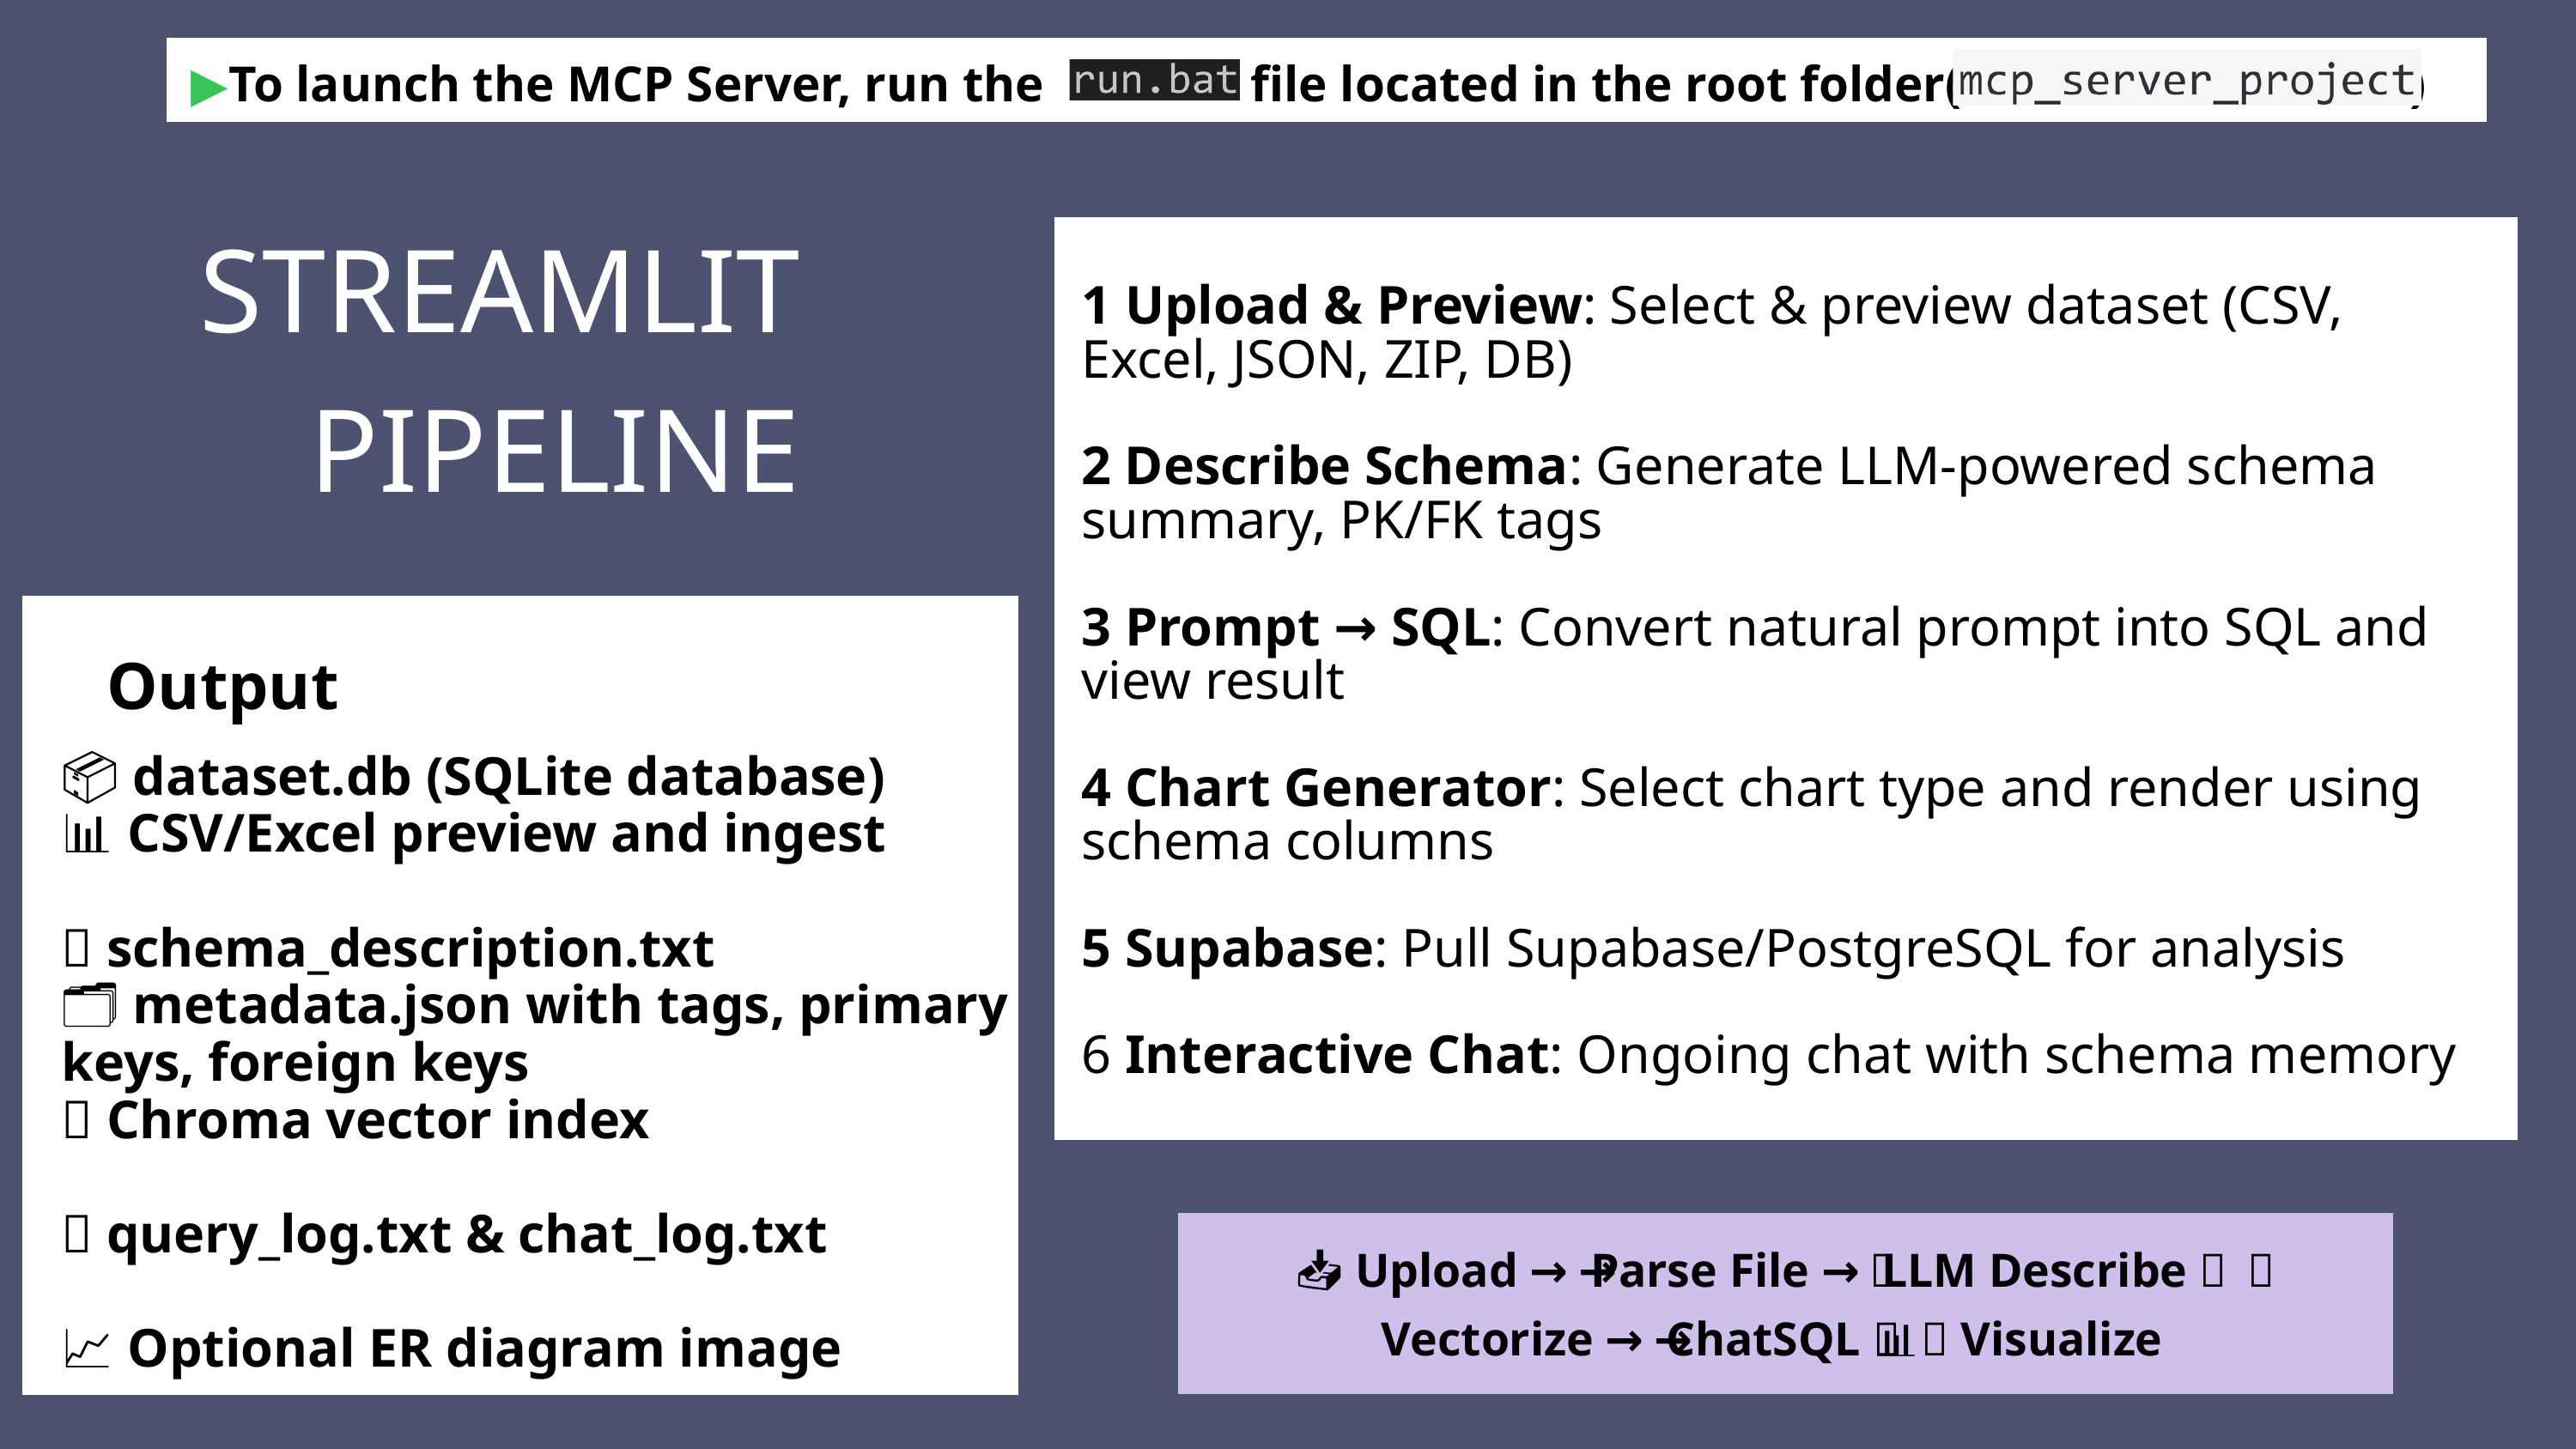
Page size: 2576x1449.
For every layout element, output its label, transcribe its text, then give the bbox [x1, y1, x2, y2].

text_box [1177, 1212, 2394, 1395]
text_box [21, 595, 1019, 1396]
text_box STREAMLIT PIPELINE [61, 195, 800, 516]
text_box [166, 37, 2552, 123]
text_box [1054, 216, 2518, 1141]
